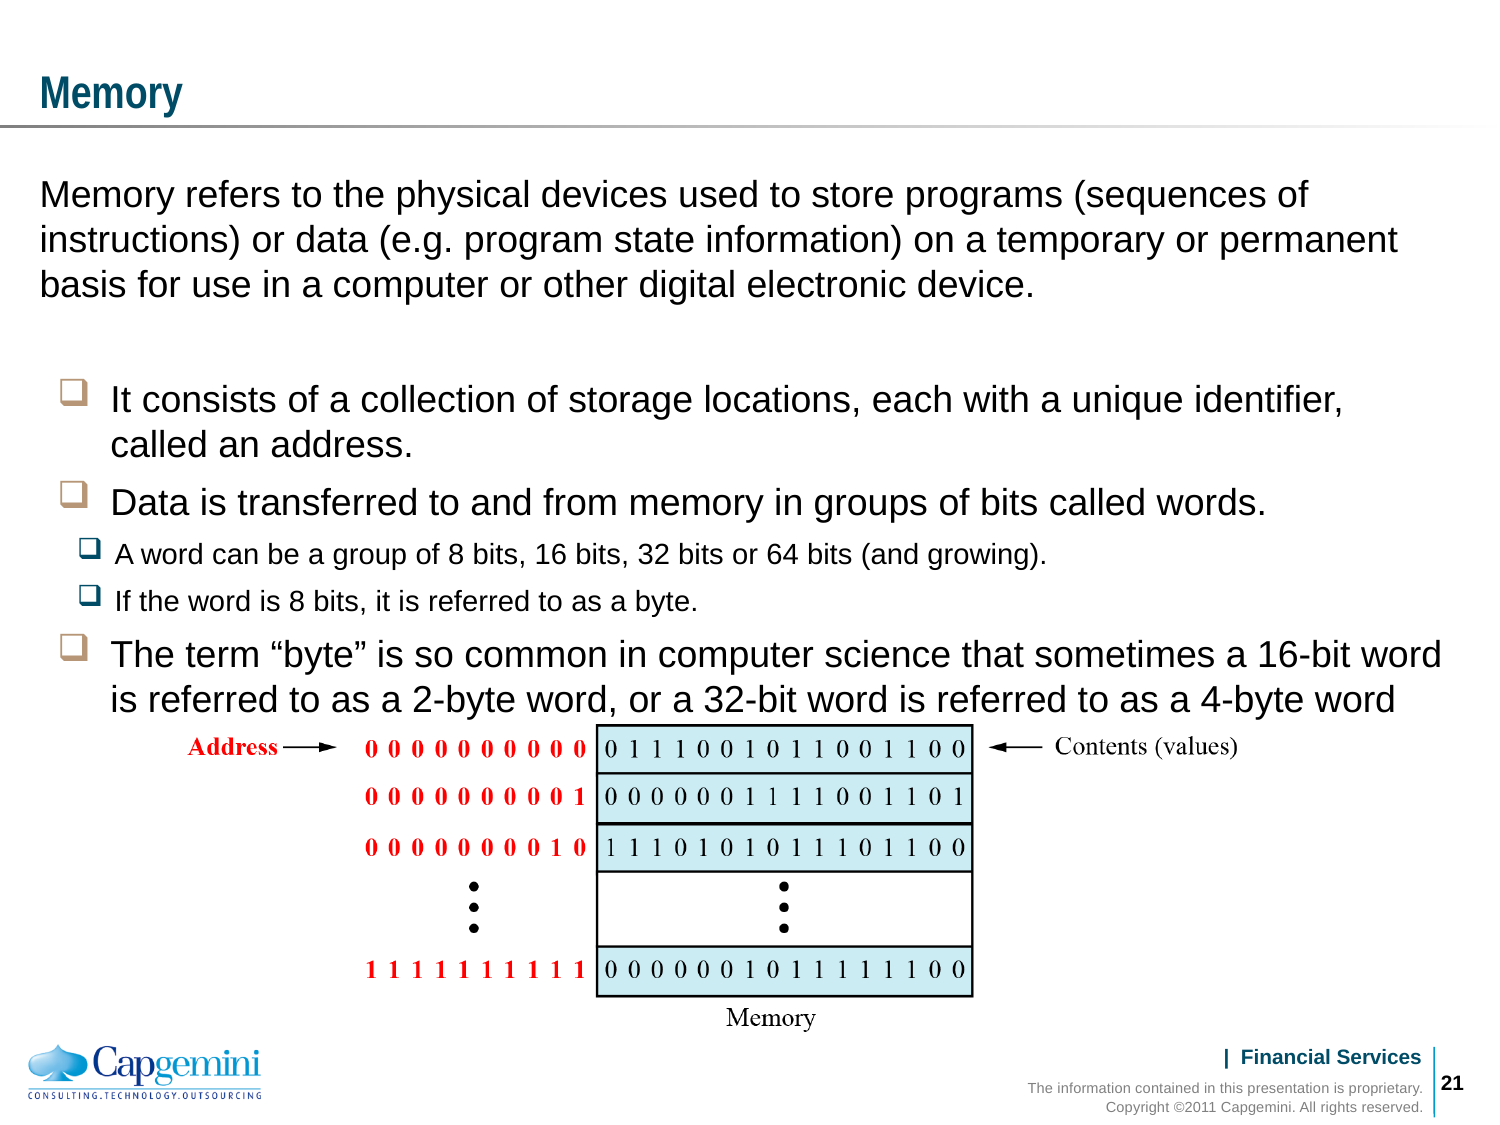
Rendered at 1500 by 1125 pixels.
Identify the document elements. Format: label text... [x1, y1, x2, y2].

picture [26, 1043, 263, 1100]
picture [187, 724, 1238, 1035]
list Memory refers to the physical devices used to store programs (sequences of instructions) or data (e.g. program state information) on a temporary or permanent basis for use in a computer or other digital electronic device. It consists of a collection of storage locations, each with a unique identifier, called an address. Data is transferred to and from memory in groups of bits called words. A word can be a group of 8 bits, 16 bits, 32 bits or 64 bits (and growing). If the word is 8 bits, it is referred to as a byte. The term “byte” is so common in computer science that sometimes a 16-bit word is referred to as a 2-byte word, or a 32-bit word is referred to as a 4-byte word [39, 162, 1465, 988]
title Memory [39, 34, 1470, 126]
